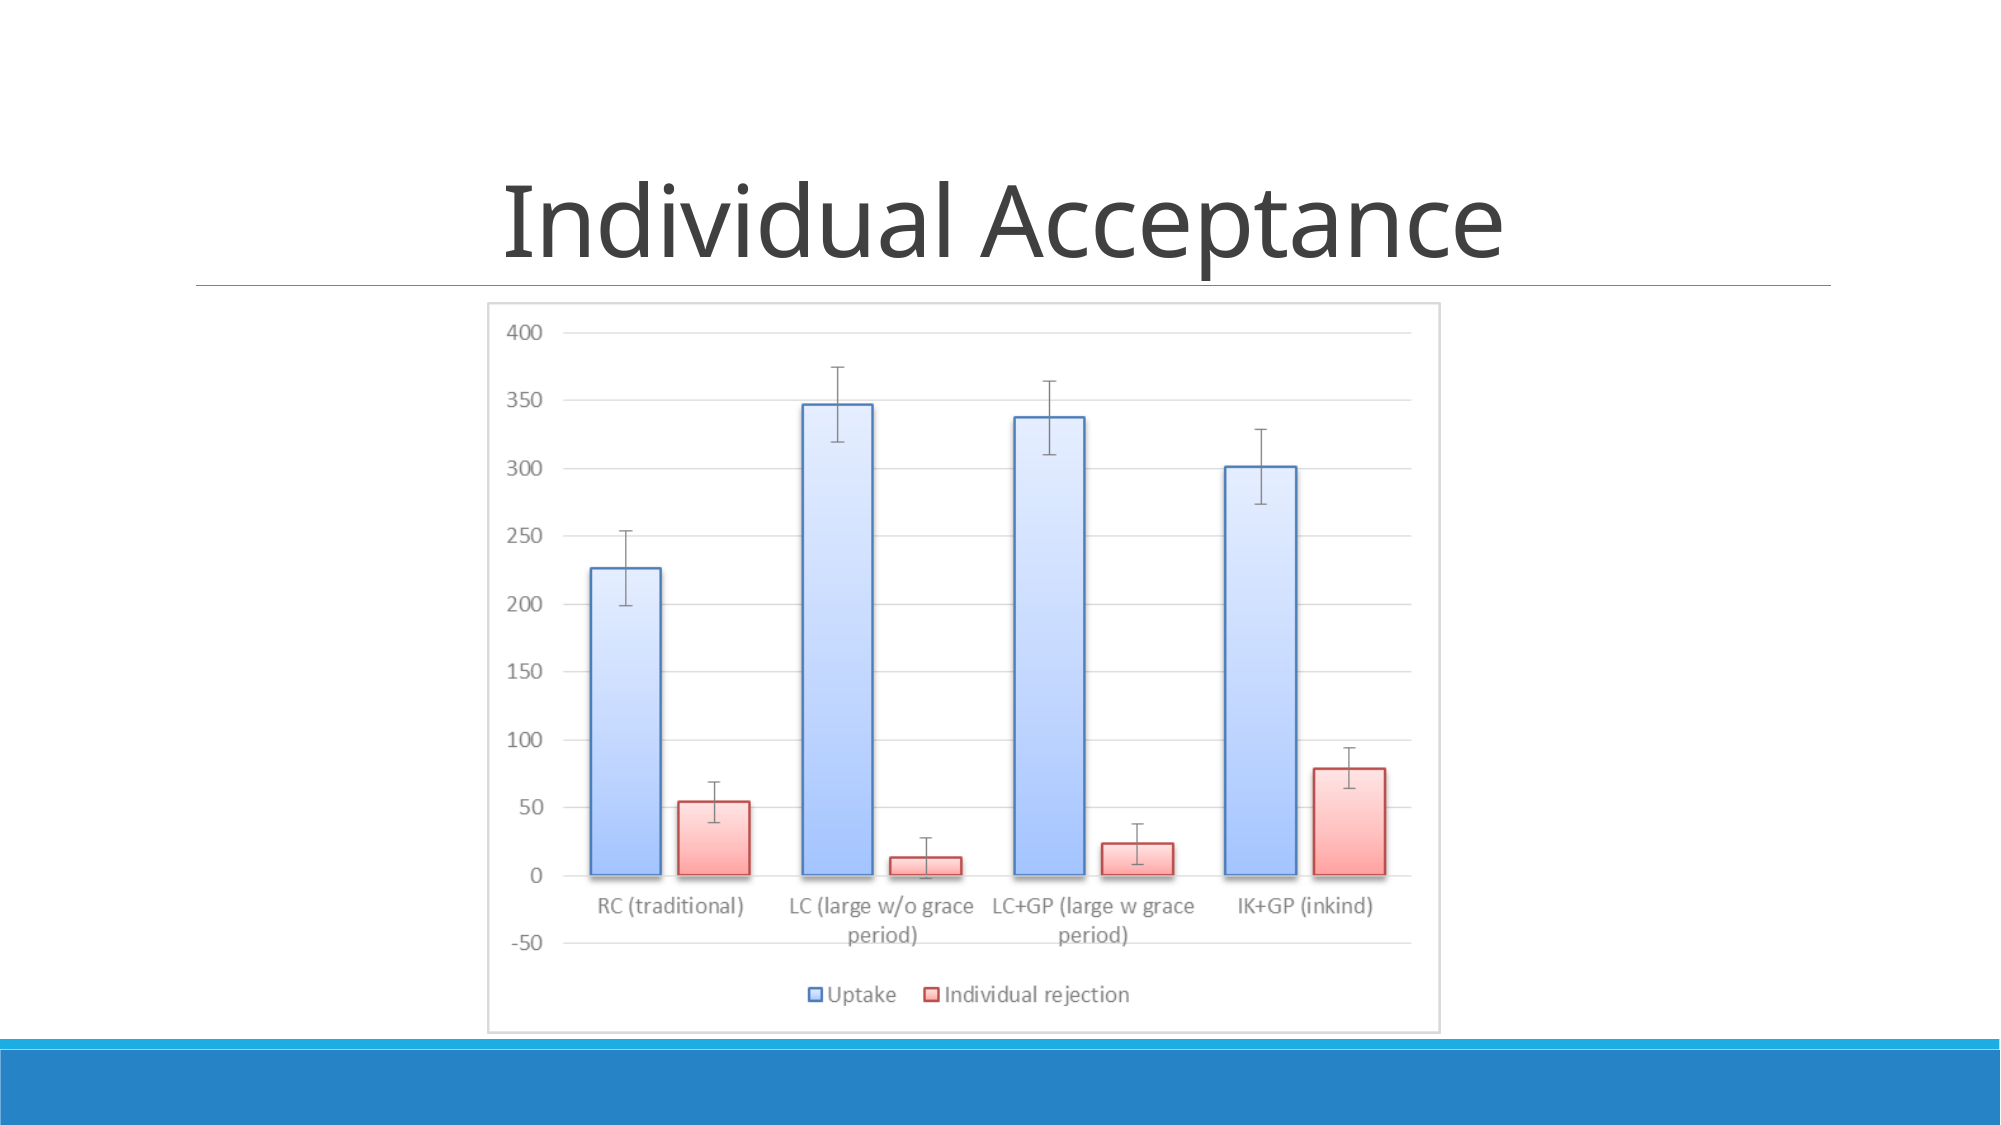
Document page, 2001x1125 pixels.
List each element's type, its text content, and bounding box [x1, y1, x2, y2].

title Individual Acceptance [180, 47, 1830, 285]
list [486, 302, 1441, 1035]
